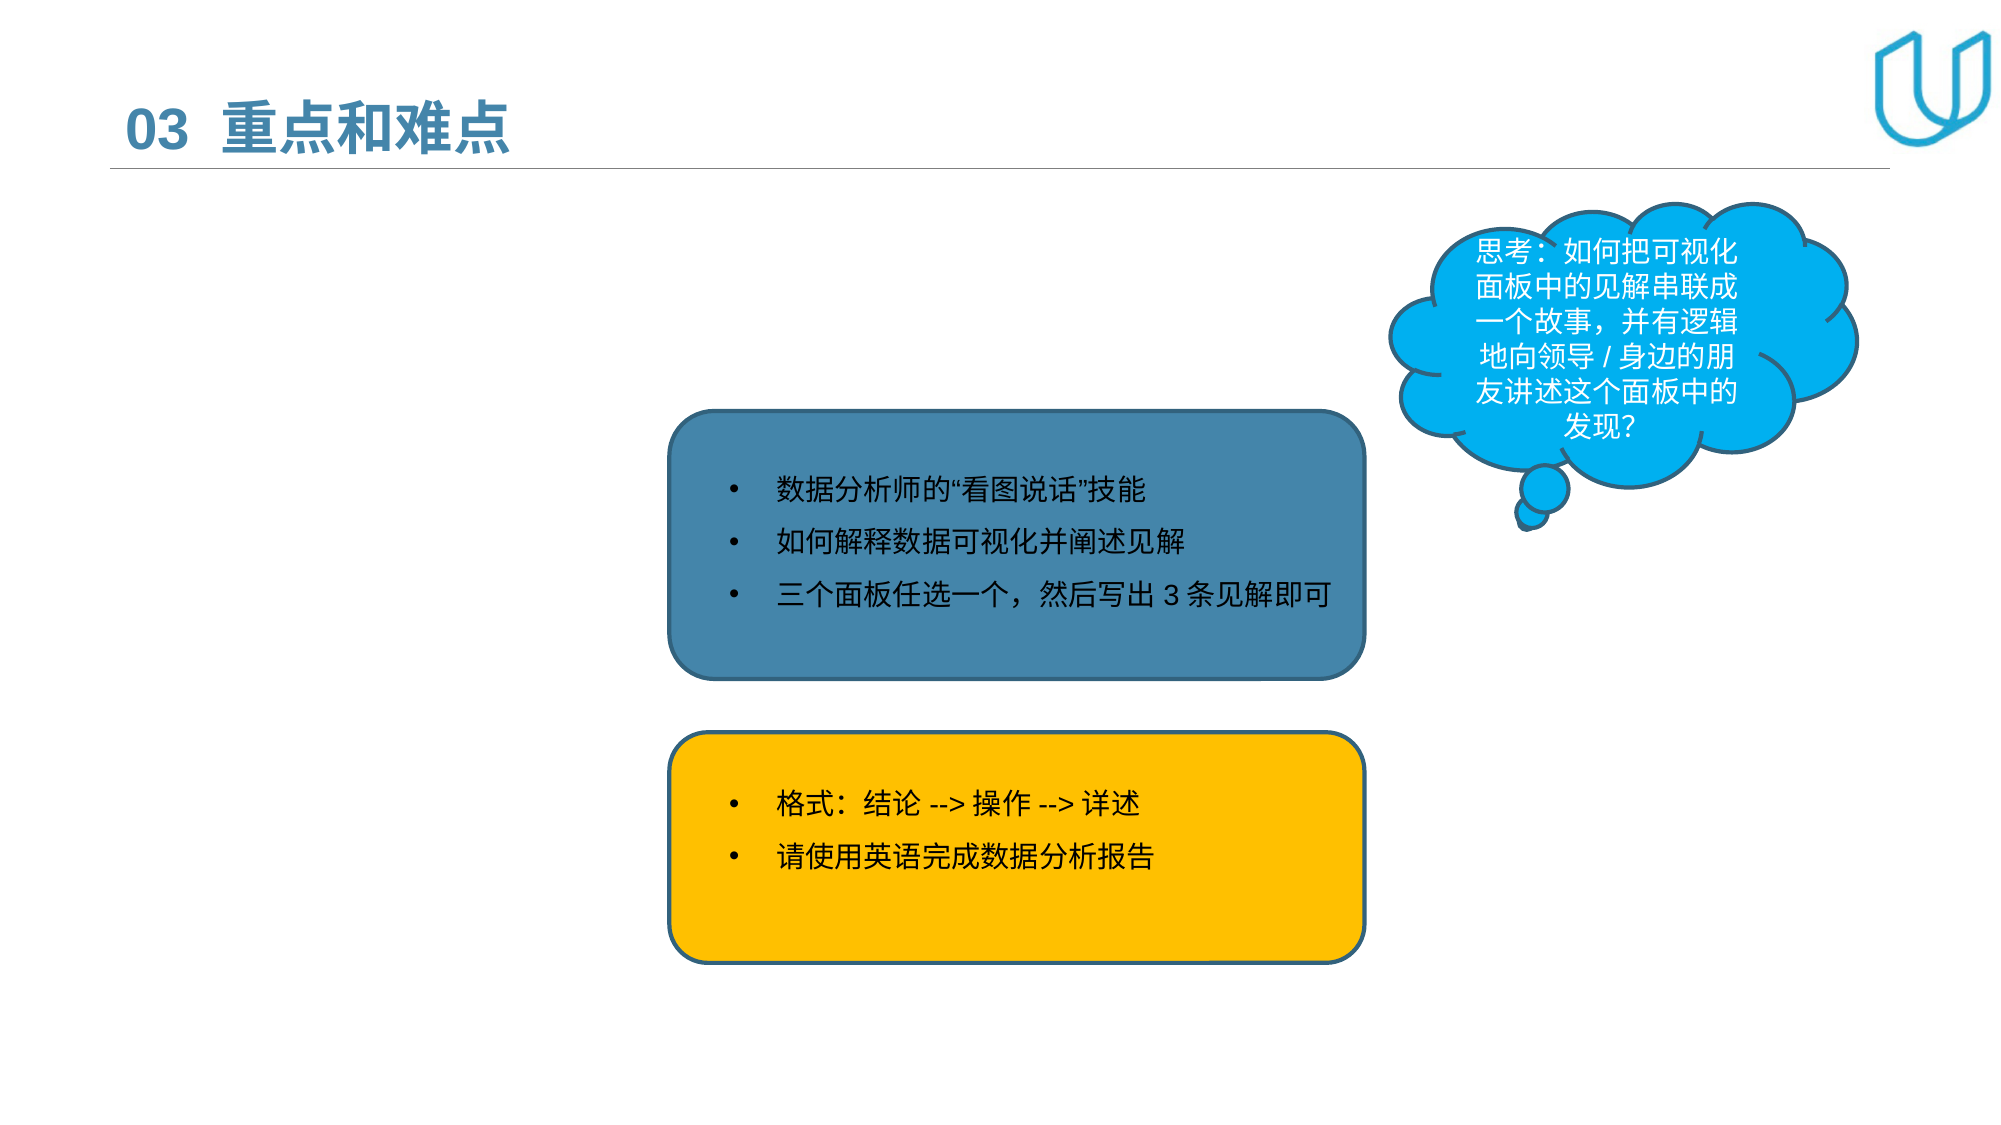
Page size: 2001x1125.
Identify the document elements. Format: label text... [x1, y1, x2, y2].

text_box 数据分析师的“看图说话”技能 如何解释数据可视化并阐述见解 三个面板任选一个，然后写出3条见解即可 格式：结论-->操作-->详述 请使用英语完成数据分析报告 [714, 411, 1391, 897]
text_box [667, 730, 1367, 965]
picture [1863, 21, 2000, 154]
title 03 重点和难点 [109, 0, 1890, 169]
text_box 思考：如何把可视化面板中的见解串联成一个故事，并有逻辑地向领导/身边的朋友讲述这个面板中的发现？ [1388, 201, 1860, 532]
text_box [667, 408, 1334, 682]
